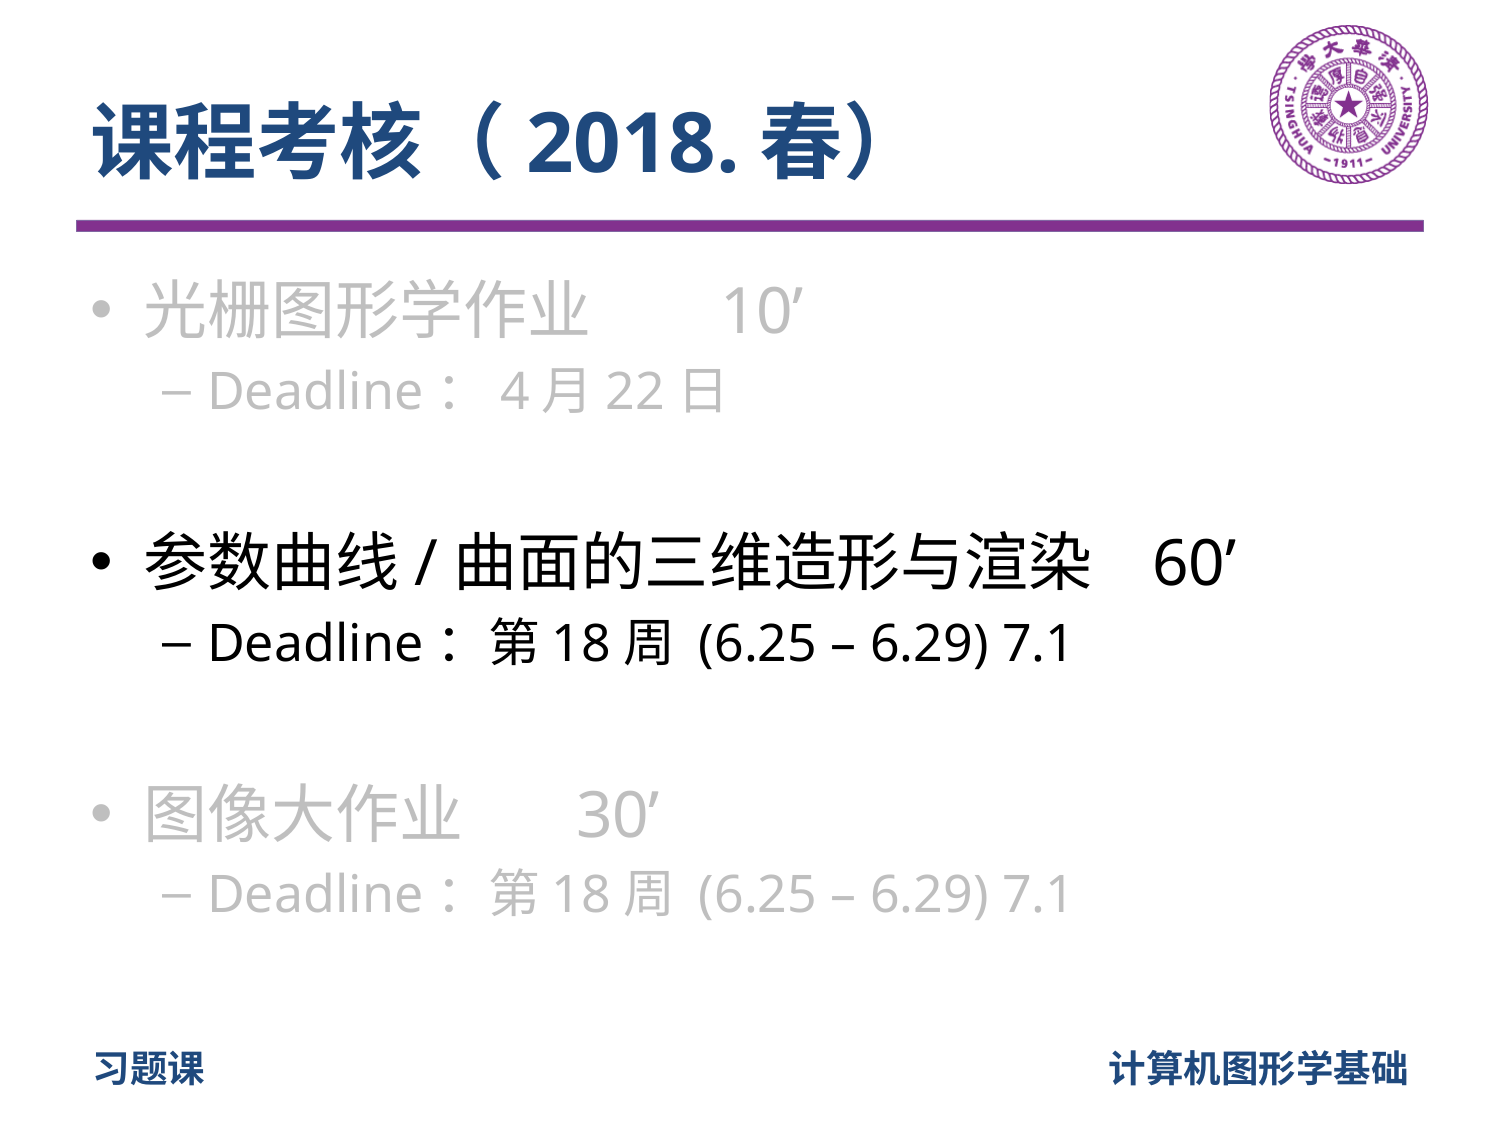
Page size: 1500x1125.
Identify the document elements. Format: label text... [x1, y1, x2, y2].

title 课程考核（2018.春） [75, 45, 1258, 233]
list 光栅图形学作业 10’ Deadline：4月22日 参数曲线/曲面的三维造形与渲染 60’ Deadline：第18周 (6.25 – 6.29) 7.1 图像大作业 30’ Deadline：第18周 (6.25 – 6.29) 7.1 [75, 262, 1425, 1005]
picture [1269, 25, 1429, 185]
